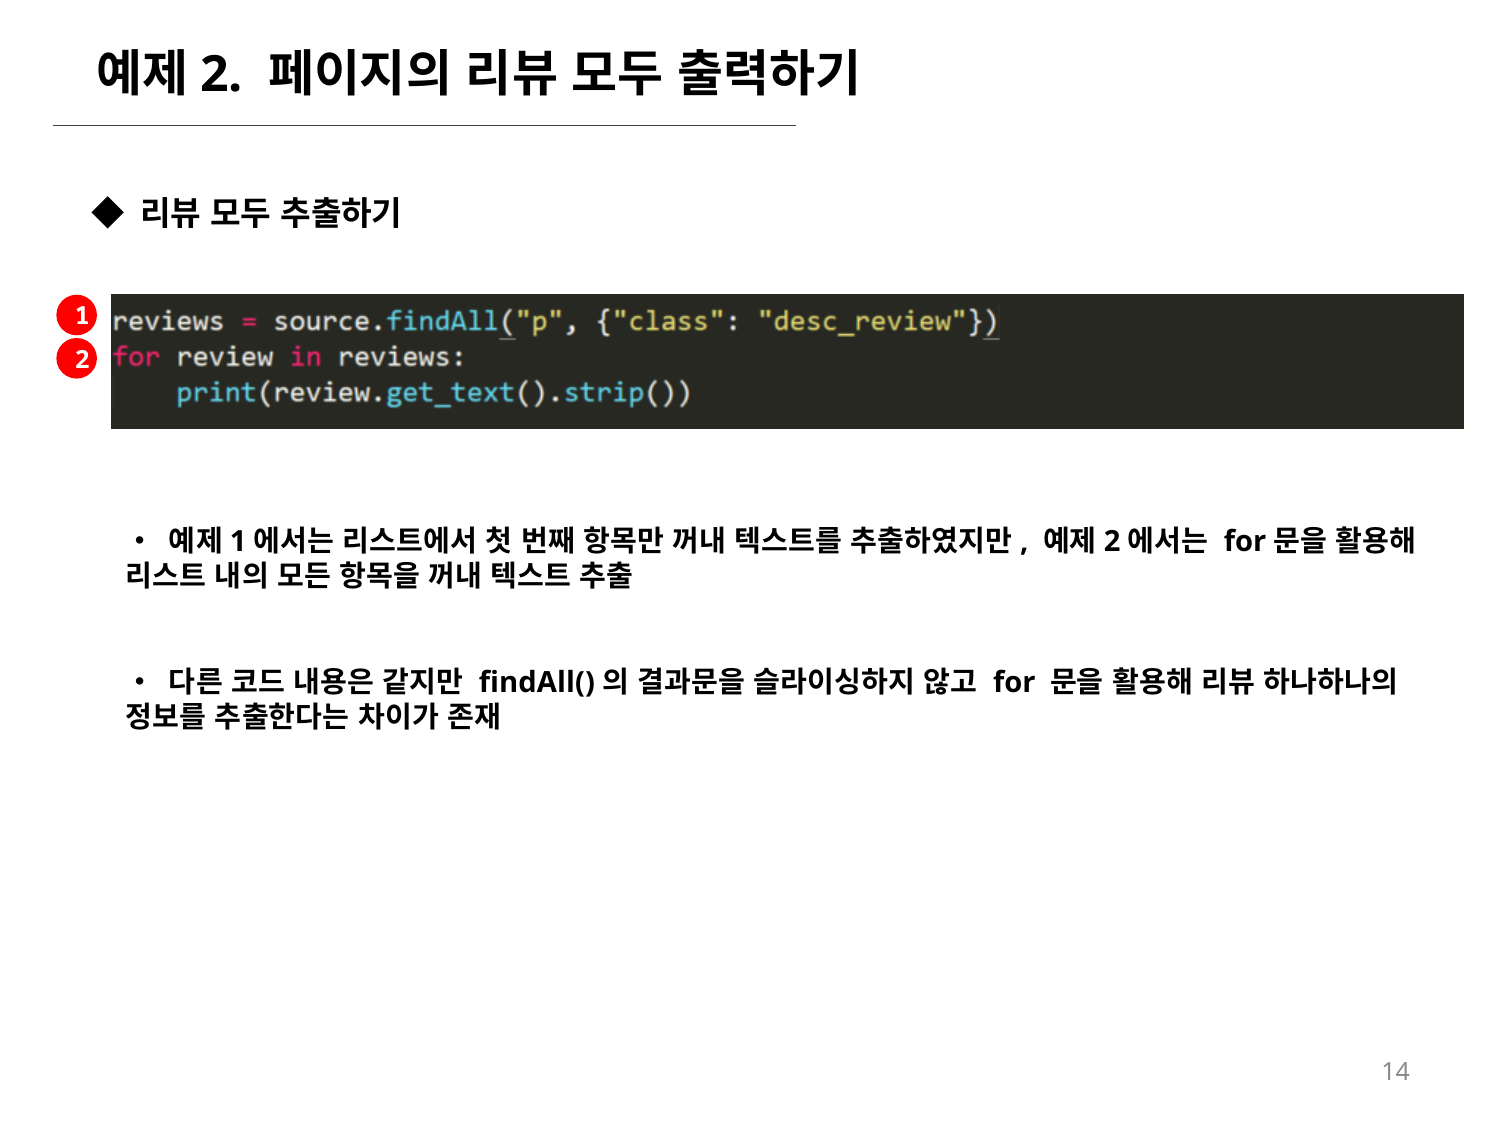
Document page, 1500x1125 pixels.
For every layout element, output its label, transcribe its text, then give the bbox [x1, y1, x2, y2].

text_box 예제2. 페이지의 리뷰 모두 출력하기 [81, 33, 878, 109]
text_box • 다른 코드 내용은 같지만 findAll()의 결과문을 슬라이싱하지 않고 for 문을 활용해 리뷰 하나하나의 정보를 추출한다는 차이가 존재 [111, 656, 1482, 741]
text_box ◆ 리뷰 모두 추출하기 [76, 184, 1447, 240]
text_box 2 [56, 338, 97, 379]
slide_number 14 [1074, 1042, 1425, 1103]
picture [110, 294, 1464, 429]
text_box • 예제1에서는 리스트에서 첫 번째 항목만 꺼내 텍스트를 추출하였지만, 예제2에서는 for문을 활용해 리스트 내의 모든 항목을 꺼내 텍스트 추출 [111, 515, 1482, 600]
text_box 1 [56, 294, 97, 336]
